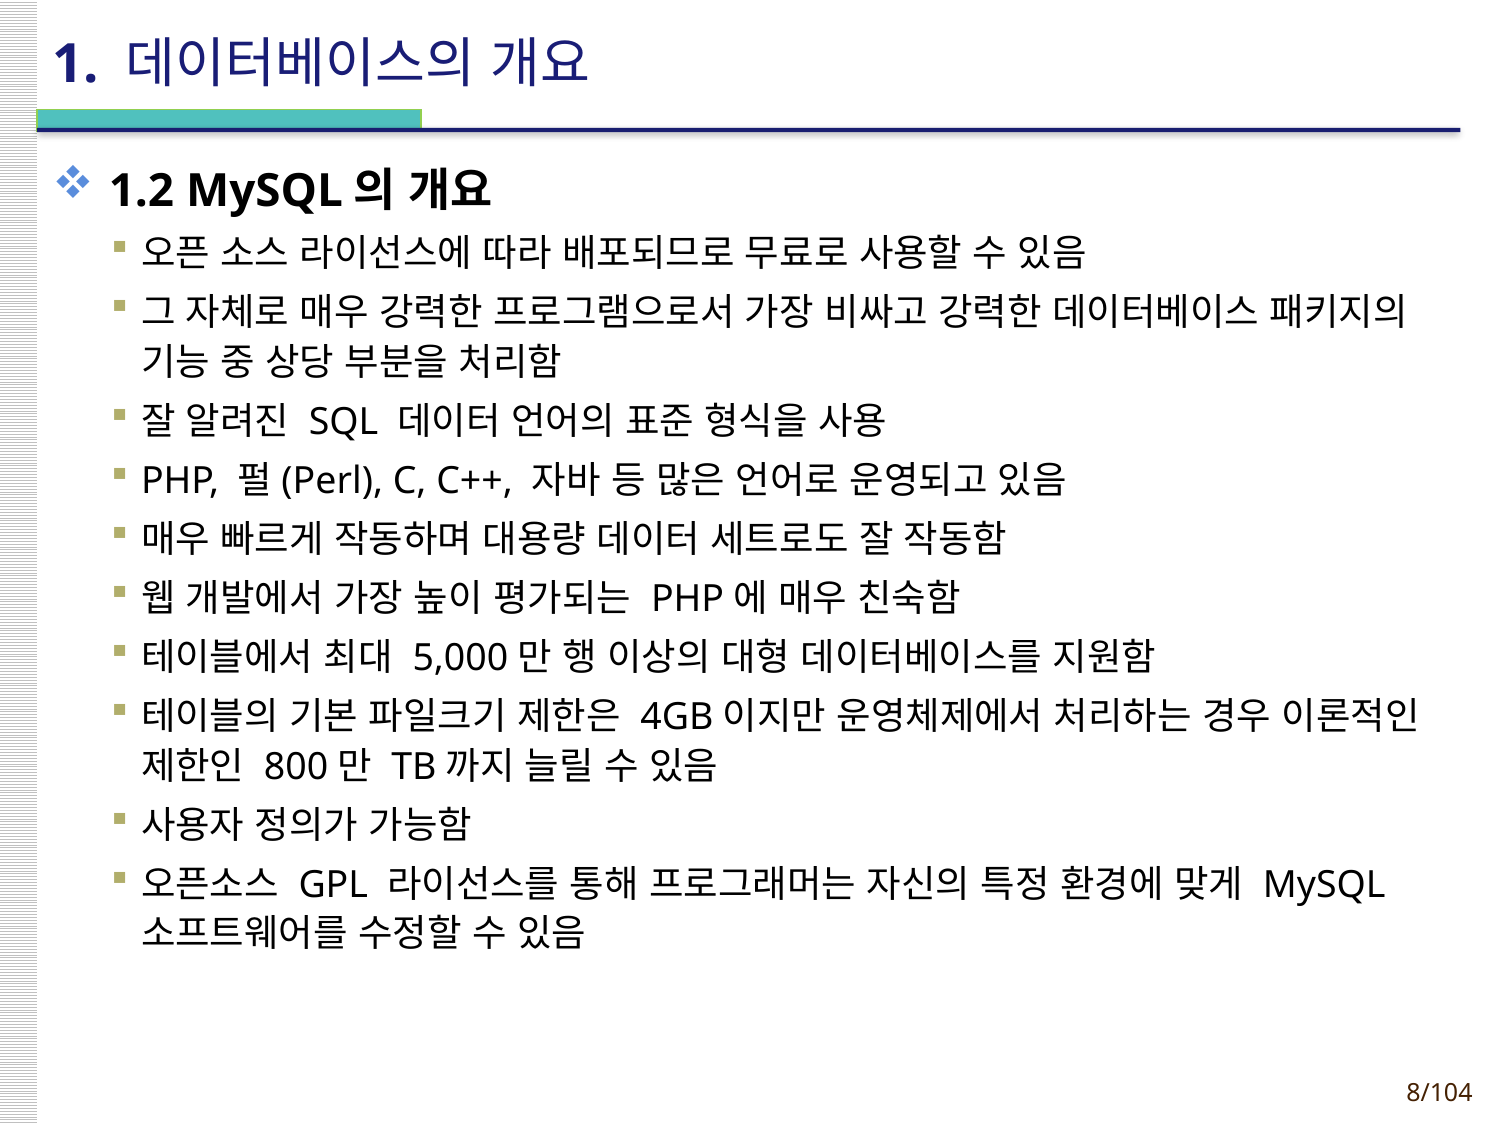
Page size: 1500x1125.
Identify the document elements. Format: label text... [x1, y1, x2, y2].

list 1.2 MySQL의 개요 오픈 소스 라이선스에 따라 배포되므로 무료로 사용할 수 있음 그 자체로 매우 강력한 프로그램으로서 가장 비싸고 강력한 데이터베이스 패키지의 기능 중 상당 부분을 처리함 잘 알려진 SQL 데이터 언어의 표준 형식을 사용 PHP, 펄(Perl), C, C++, 자바 등 많은 언어로 운영되고 있음 매우 빠르게 작동하며 대용량 데이터 세트로도 잘 작동함 웹 개발에서 가장 높이 평가되는 PHP에 매우 친숙함 테이블에서 최대 5,000만 행 이상의 대형 데이터베이스를 지원함 테이블의 기본 파일크기 제한은 4GB이지만 운영체제에서 처리하는 경우 이론적인 제한인 800만 TB까지 늘릴 수 있음 사용자 정의가 가능함 오픈소스 GPL 라이선스를 통해 프로그래머는 자신의 특정 환경에 맞게 MySQL 소프트웨어를 수정할 수 있음 [37, 152, 1463, 1091]
title 1. 데이터베이스의 개요 [37, 13, 1278, 109]
